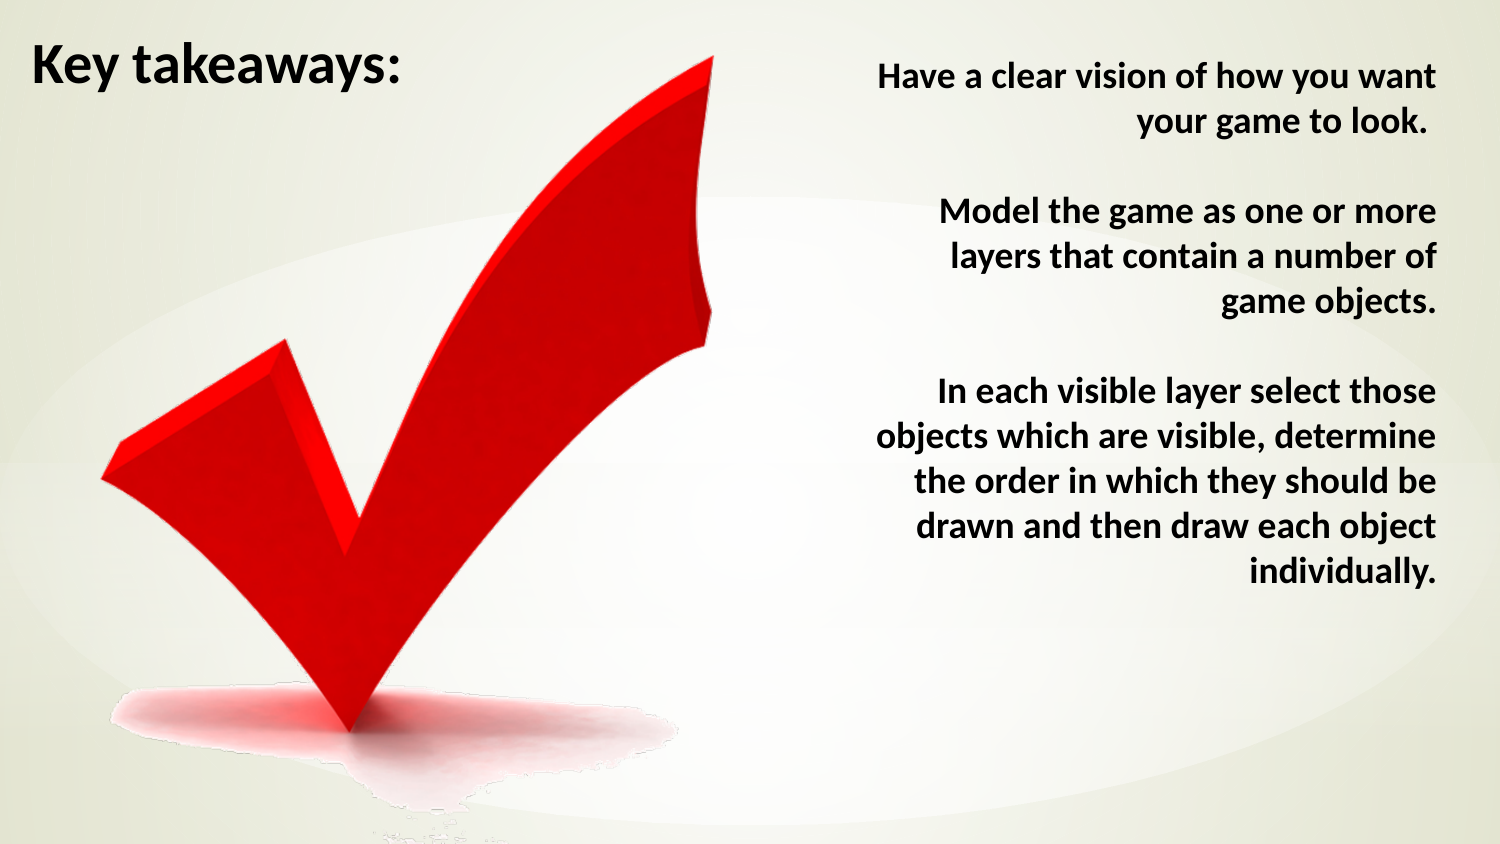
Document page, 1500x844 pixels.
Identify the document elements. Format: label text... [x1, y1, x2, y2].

text_box Have a clear vision of how you want your game to look. Model the game as one or more layers that contain a number of game objects. In each visible layer select those objects which are visible, determine the order in which they should be drawn and then draw each object individually. [844, 43, 1453, 185]
picture [100, 54, 715, 844]
text_box Key takeaways: [17, 18, 626, 159]
